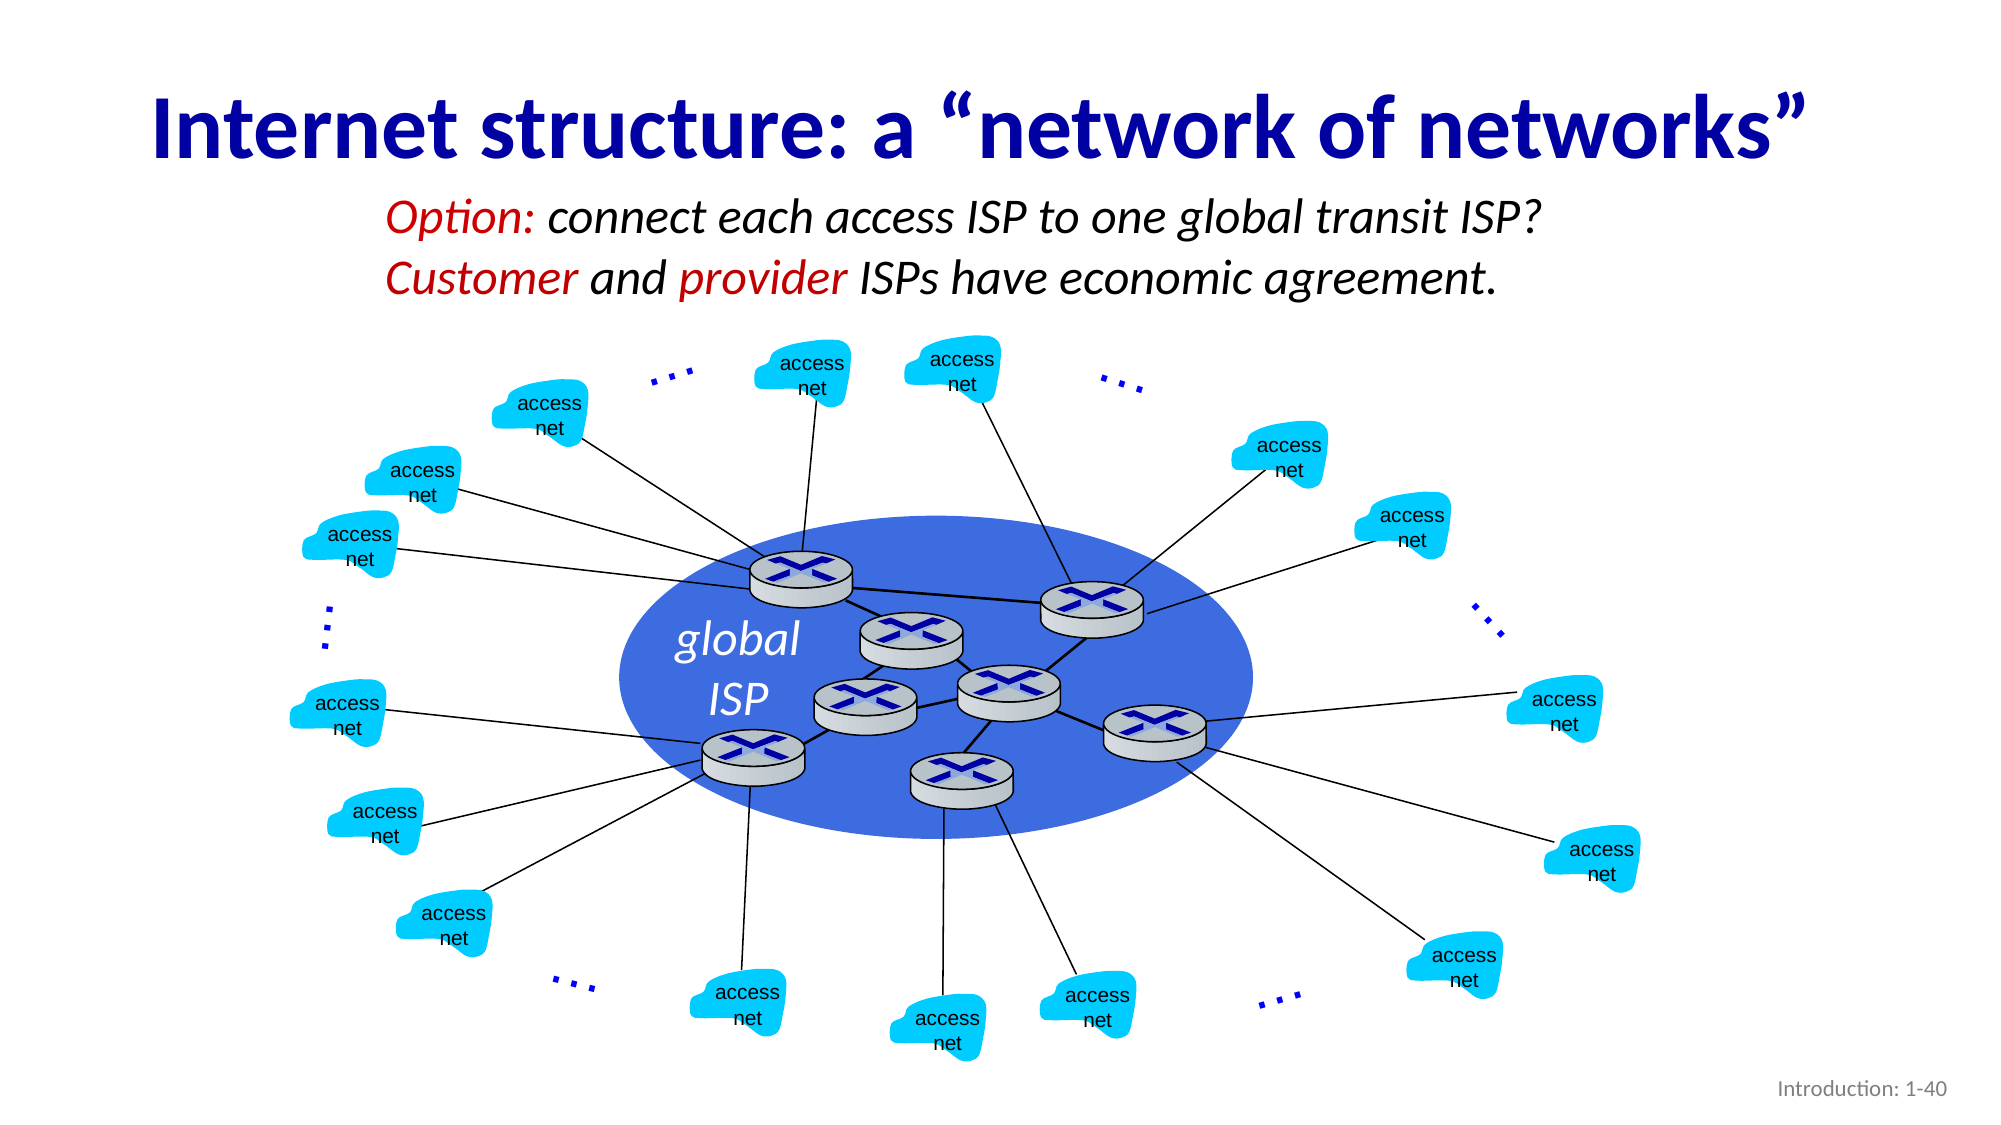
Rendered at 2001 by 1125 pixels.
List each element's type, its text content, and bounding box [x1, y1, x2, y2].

text_box Option: connect each access ISP to one global transit ISP? Customer and provider ISPs have economic agreement. [370, 185, 1716, 296]
slide_number Introduction: 1-‹#› [1512, 1056, 1963, 1117]
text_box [260, 303, 1651, 1074]
title Internet structure: a “network of networks” [135, 55, 1861, 202]
